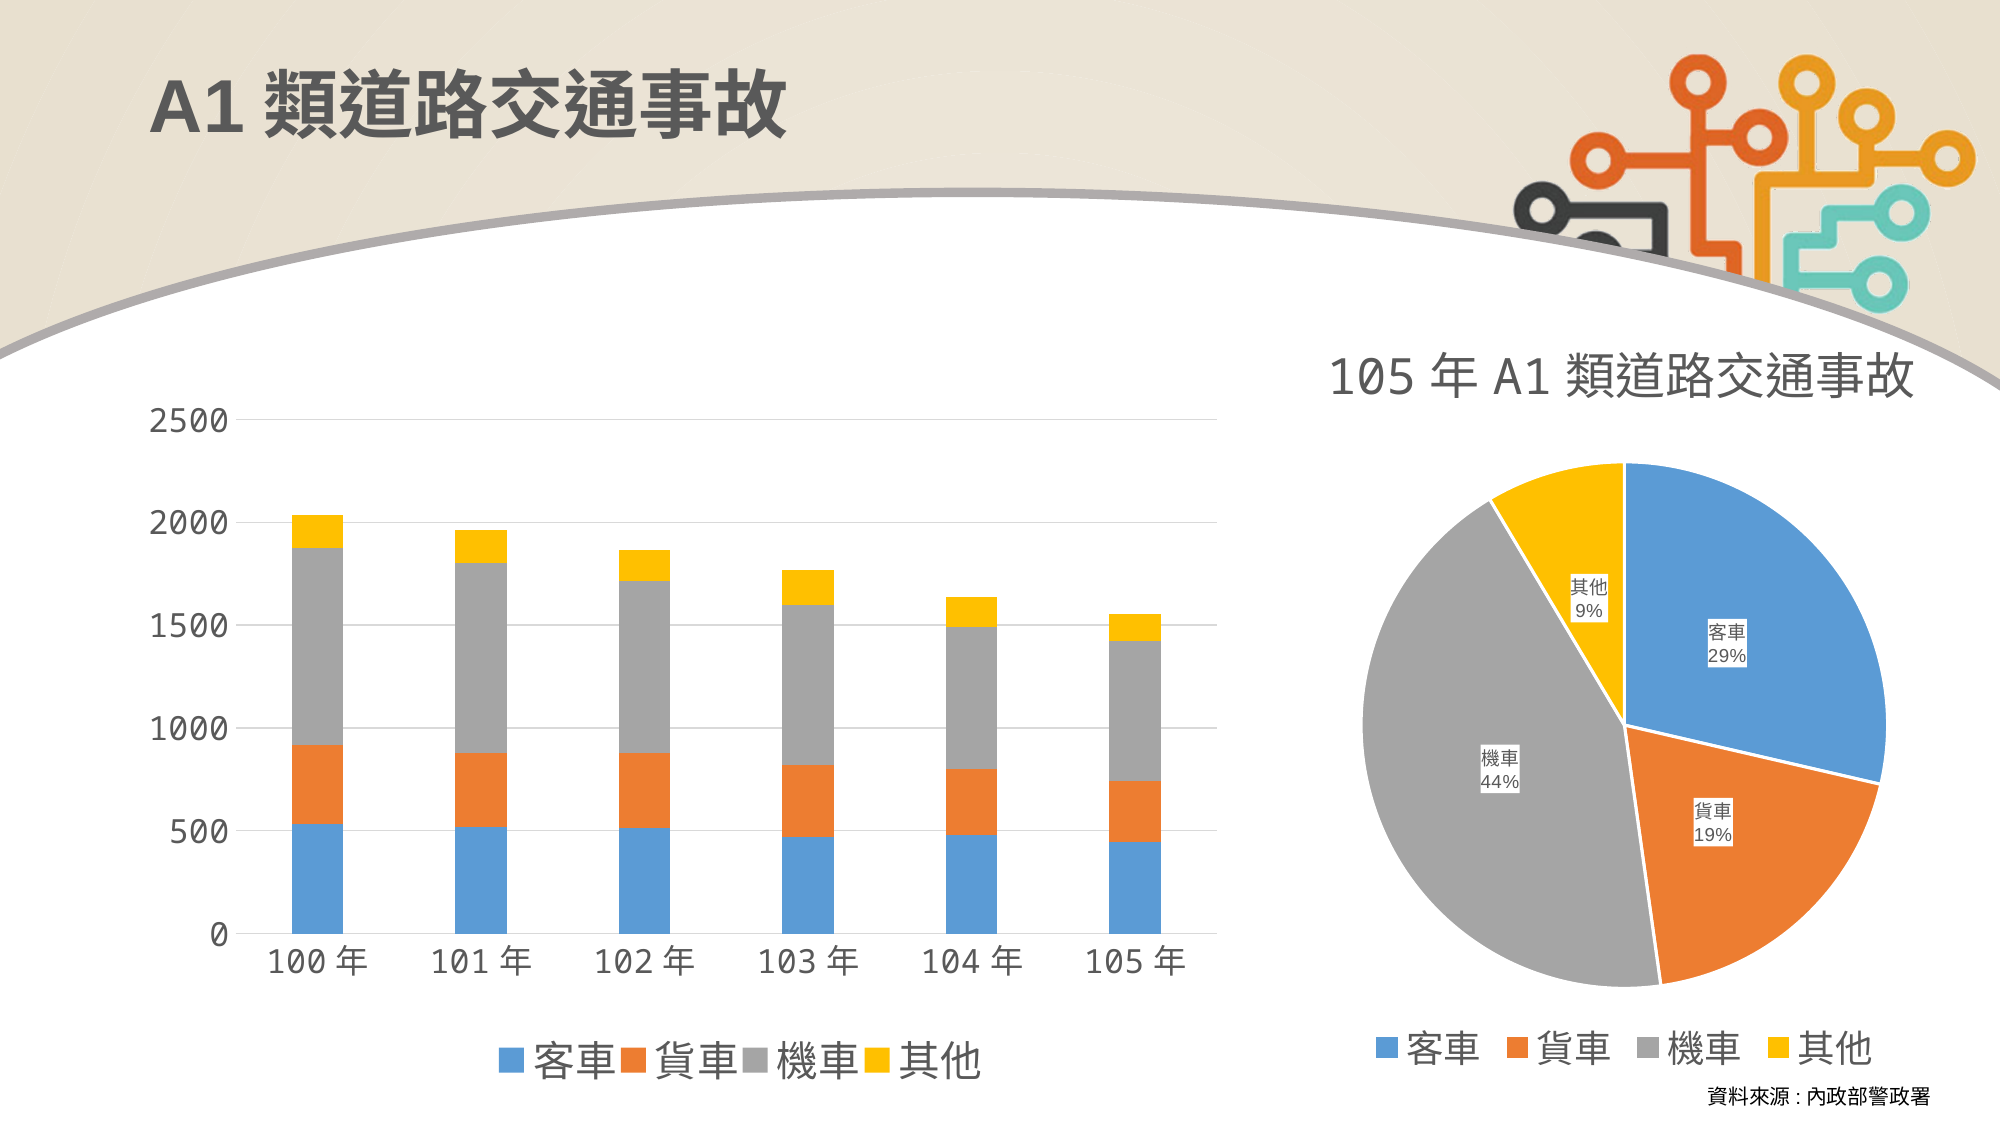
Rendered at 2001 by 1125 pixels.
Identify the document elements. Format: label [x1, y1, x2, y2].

chart [134, 242, 2000, 1125]
text_box [0, 27, 2000, 1125]
